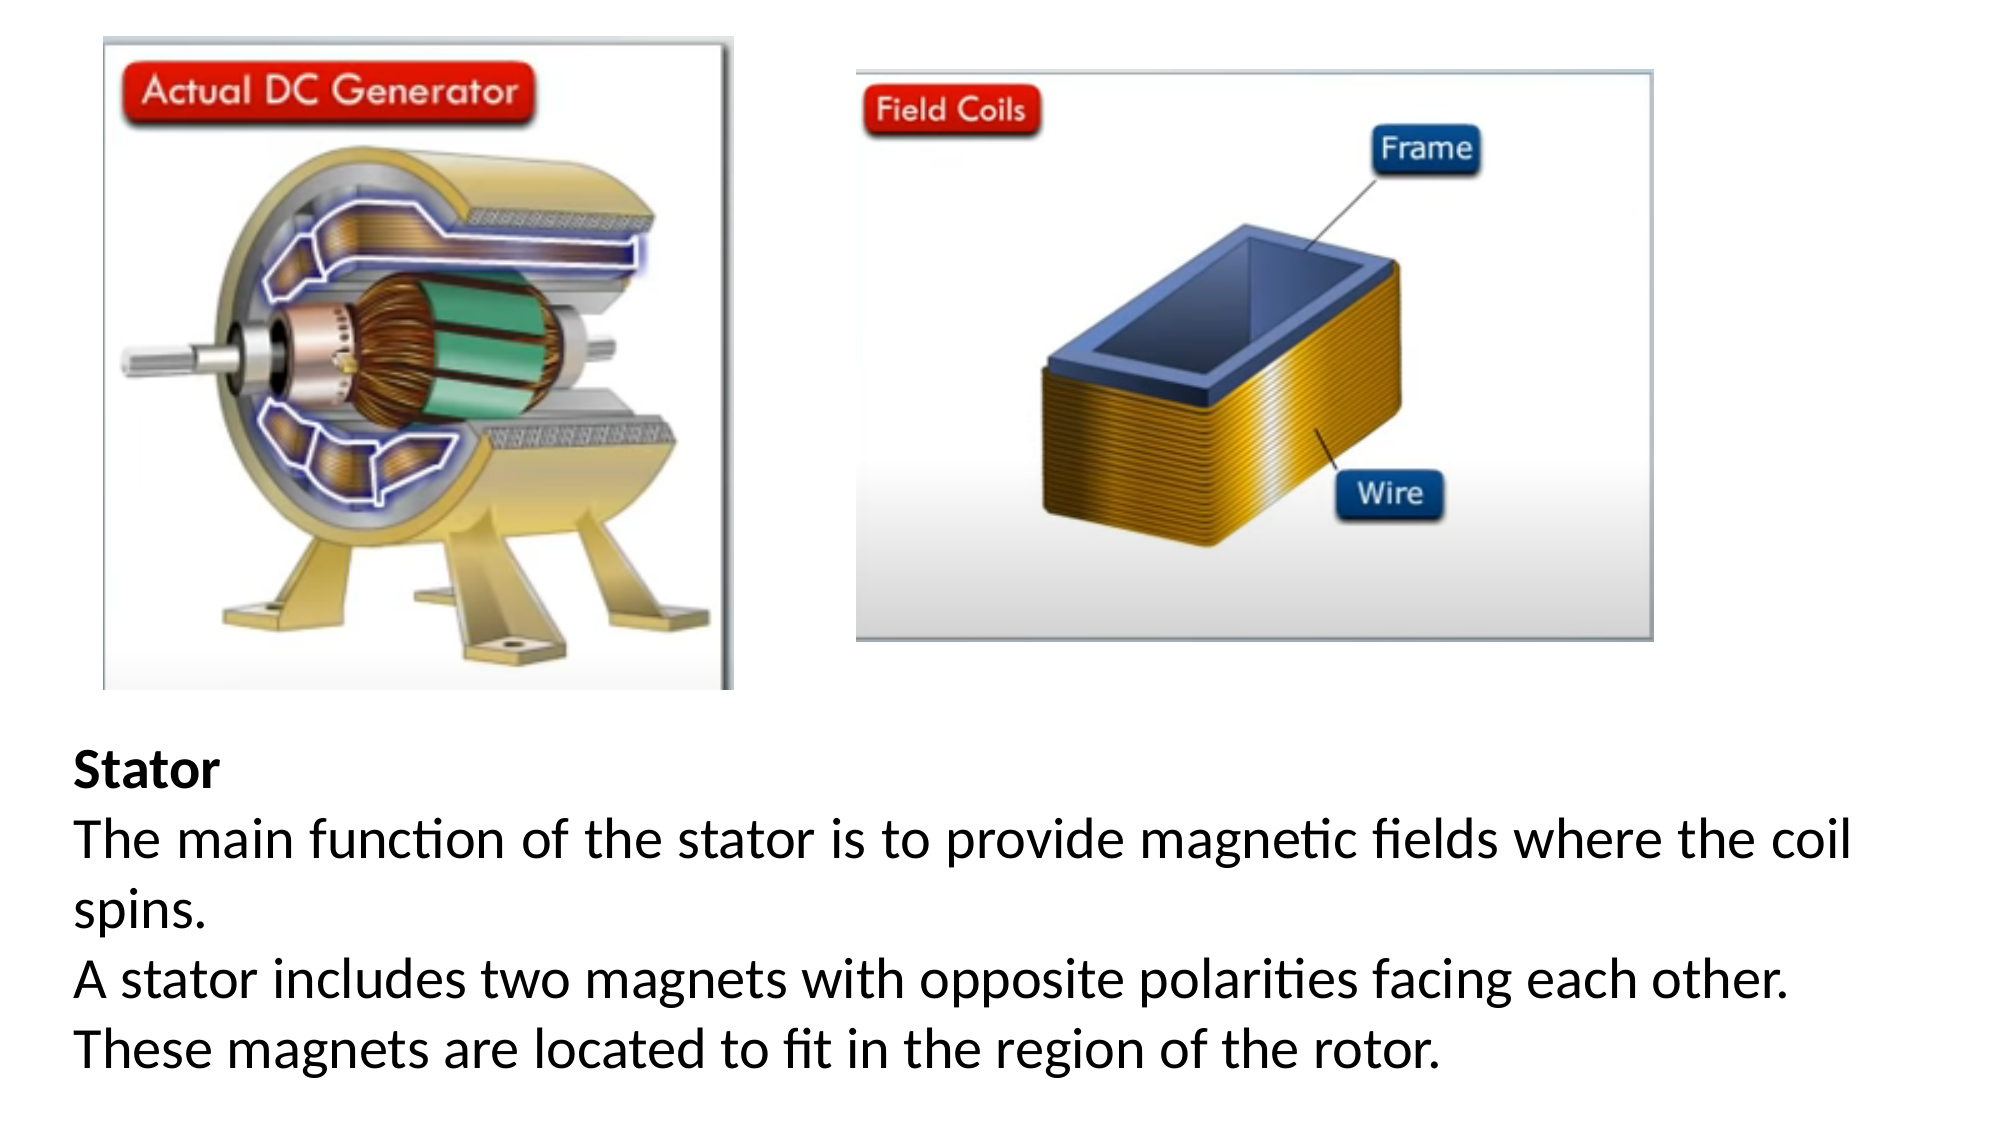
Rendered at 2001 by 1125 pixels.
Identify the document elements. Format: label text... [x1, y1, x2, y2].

picture [103, 36, 734, 690]
text_box Stator The main function of the stator is to provide magnetic fields where the coil spins. A stator includes two magnets with opposite polarities facing each other. These magnets are located to fit in the region of the rotor. [59, 723, 1870, 1088]
picture [856, 69, 1654, 642]
